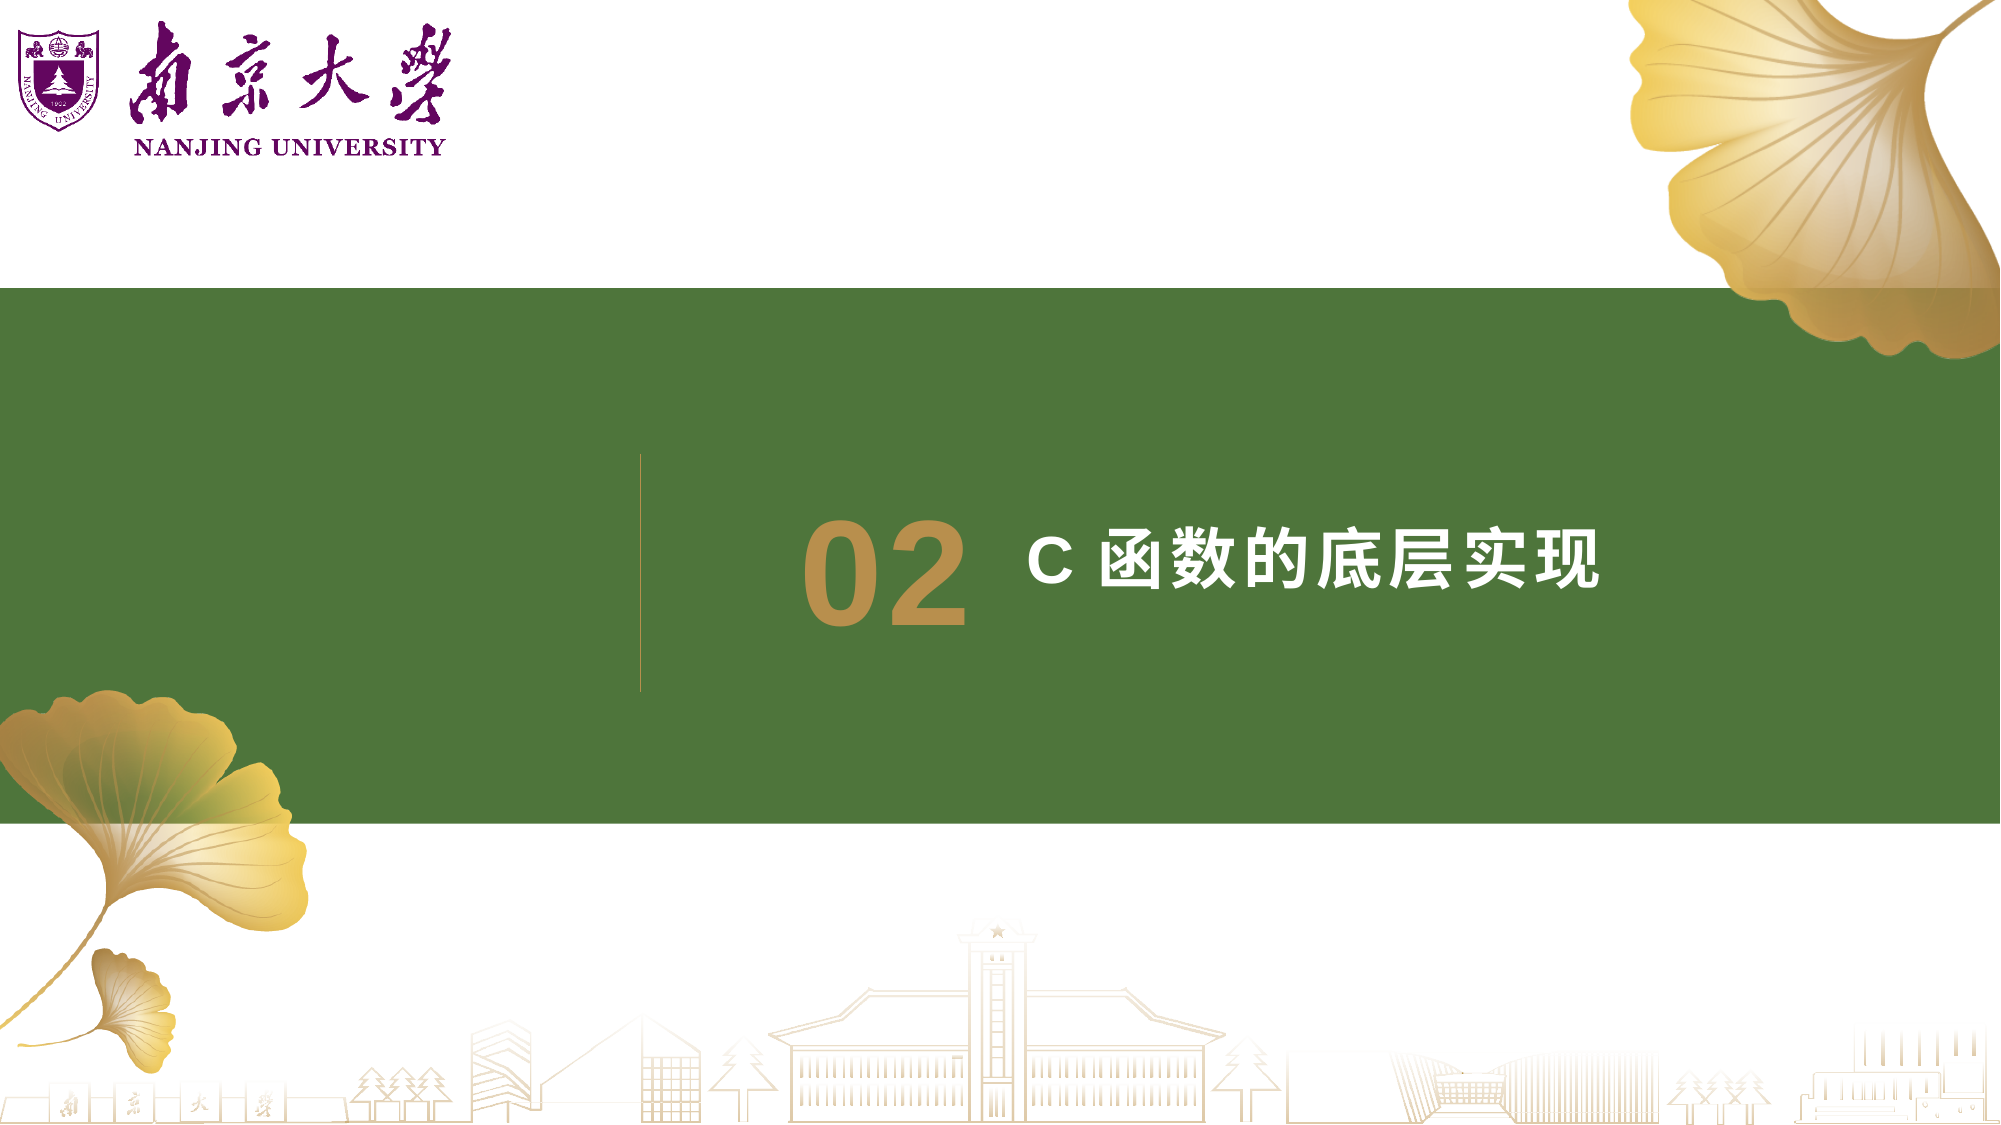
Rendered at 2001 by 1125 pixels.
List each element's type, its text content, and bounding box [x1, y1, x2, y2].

text_box C函数的底层实现 [1011, 488, 1819, 626]
picture [0, 617, 419, 914]
picture [18, 21, 451, 160]
text_box [0, 287, 2000, 825]
picture [1558, 0, 2000, 460]
text_box 02 [763, 463, 1008, 668]
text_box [0, 914, 1999, 1125]
